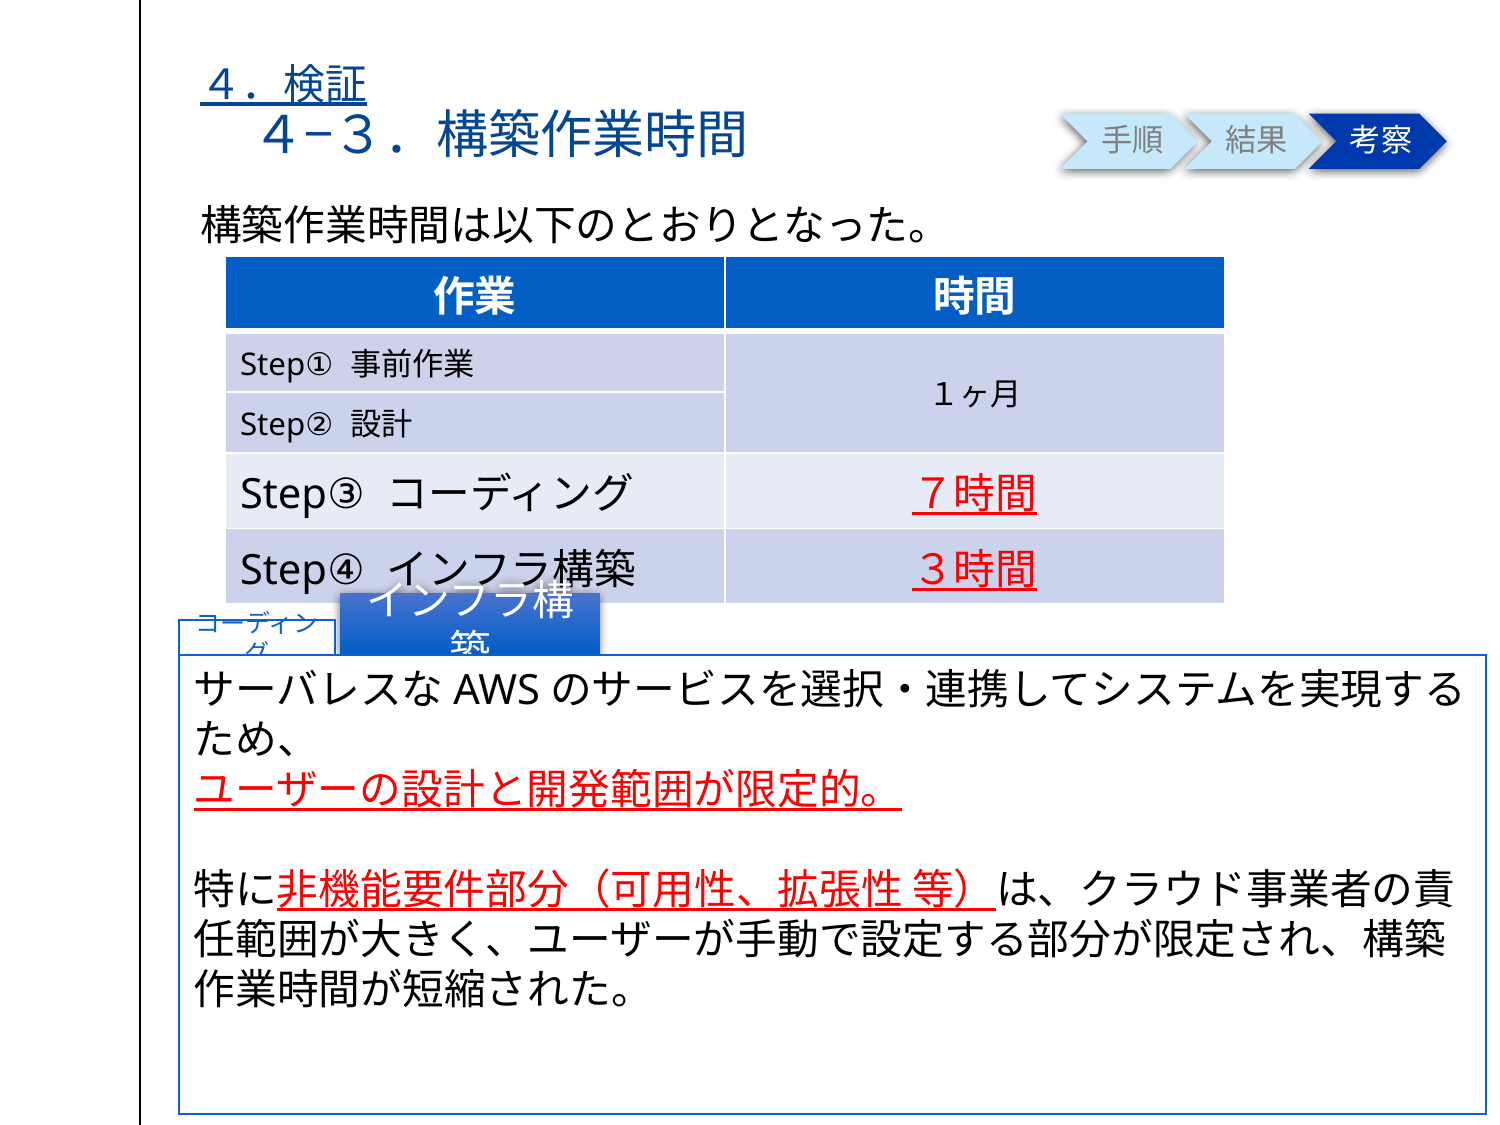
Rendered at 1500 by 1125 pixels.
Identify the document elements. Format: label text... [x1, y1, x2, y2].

title ４．検証 ４−３．構築作業時間 [200, 55, 1447, 174]
text_box インフラ構築 [340, 593, 600, 654]
table_cell Step② 設計 [226, 393, 724, 452]
table_header 作業 [226, 257, 724, 328]
table_cell １ヶ月 [726, 334, 1224, 452]
table_cell Step③ コーディング [226, 454, 724, 528]
table_cell Step④ インフラ構築 [226, 529, 724, 603]
table_cell ７時間 [726, 454, 1224, 528]
table_header 時間 [726, 257, 1224, 328]
list 構築作業時間は以下のとおりとなった。 [200, 191, 1447, 272]
table_cell ３時間 [726, 529, 1224, 603]
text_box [1059, 82, 1447, 201]
table_cell Step① 事前作業 [226, 334, 724, 391]
text_box コーディング [178, 619, 336, 654]
text_box サーバレスなAWSのサービスを選択・連携してシステムを実現するため、 ユーザーの設計と開発範囲が限定的。 特に非機能要件部分（可用性、拡張性 等）は、クラウド事業者の責任範囲が大きく、ユーザーが手動で設定する部分が限定され、構築作業時間が短縮された。 [178, 654, 1487, 1115]
